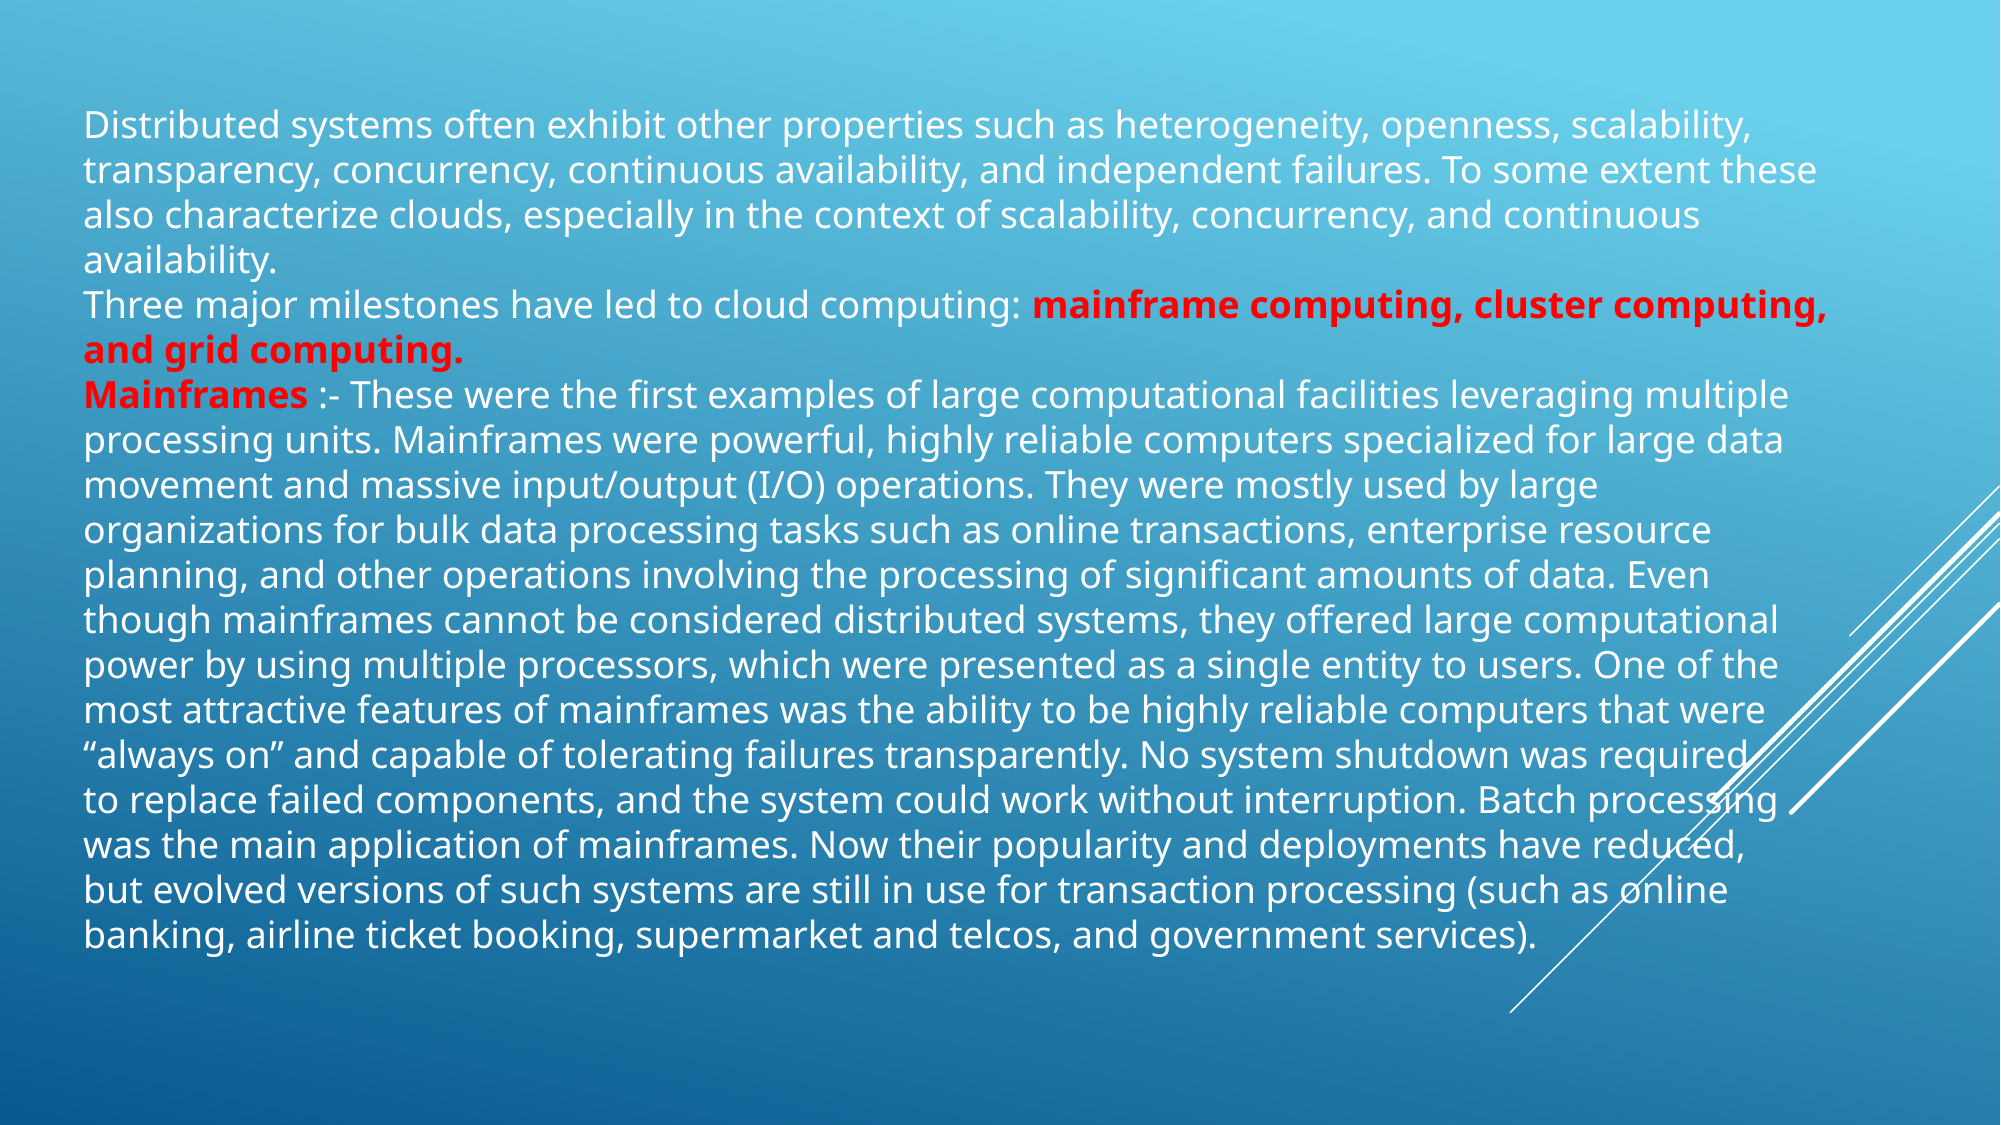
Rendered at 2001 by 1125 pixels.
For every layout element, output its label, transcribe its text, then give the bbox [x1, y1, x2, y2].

text_box Distributed systems often exhibit other properties such as heterogeneity, openness, scalability, transparency, concurrency, continuous availability, and independent failures. To some extent these also characterize clouds, especially in the context of scalability, concurrency, and continuous availability. Three major milestones have led to cloud computing: mainframe computing, cluster computing, and grid computing. Mainframes :- These were the first examples of large computational facilities leveraging multiple processing units. Mainframes were powerful, highly reliable computers specialized for large data movement and massive input/output (I/O) operations. They were mostly used by large organizations for bulk data processing tasks such as online transactions, enterprise resource planning, and other operations involving the processing of significant amounts of data. Even though mainframes cannot be considered distributed systems, they offered large computational power by using multiple processors, which were presented as a single entity to users. One of the most attractive features of mainframes was the ability to be highly reliable computers that were “always on” and capable of tolerating failures transparently. No system shutdown was required to replace failed components, and the system could work without interruption. Batch processing was the main application of mainframes. Now their popularity and deployments have reduced, but evolved versions of such systems are still in use for transaction processing (such as online banking, airline ticket booking, supermarket and telcos, and government services). [68, 93, 1979, 963]
